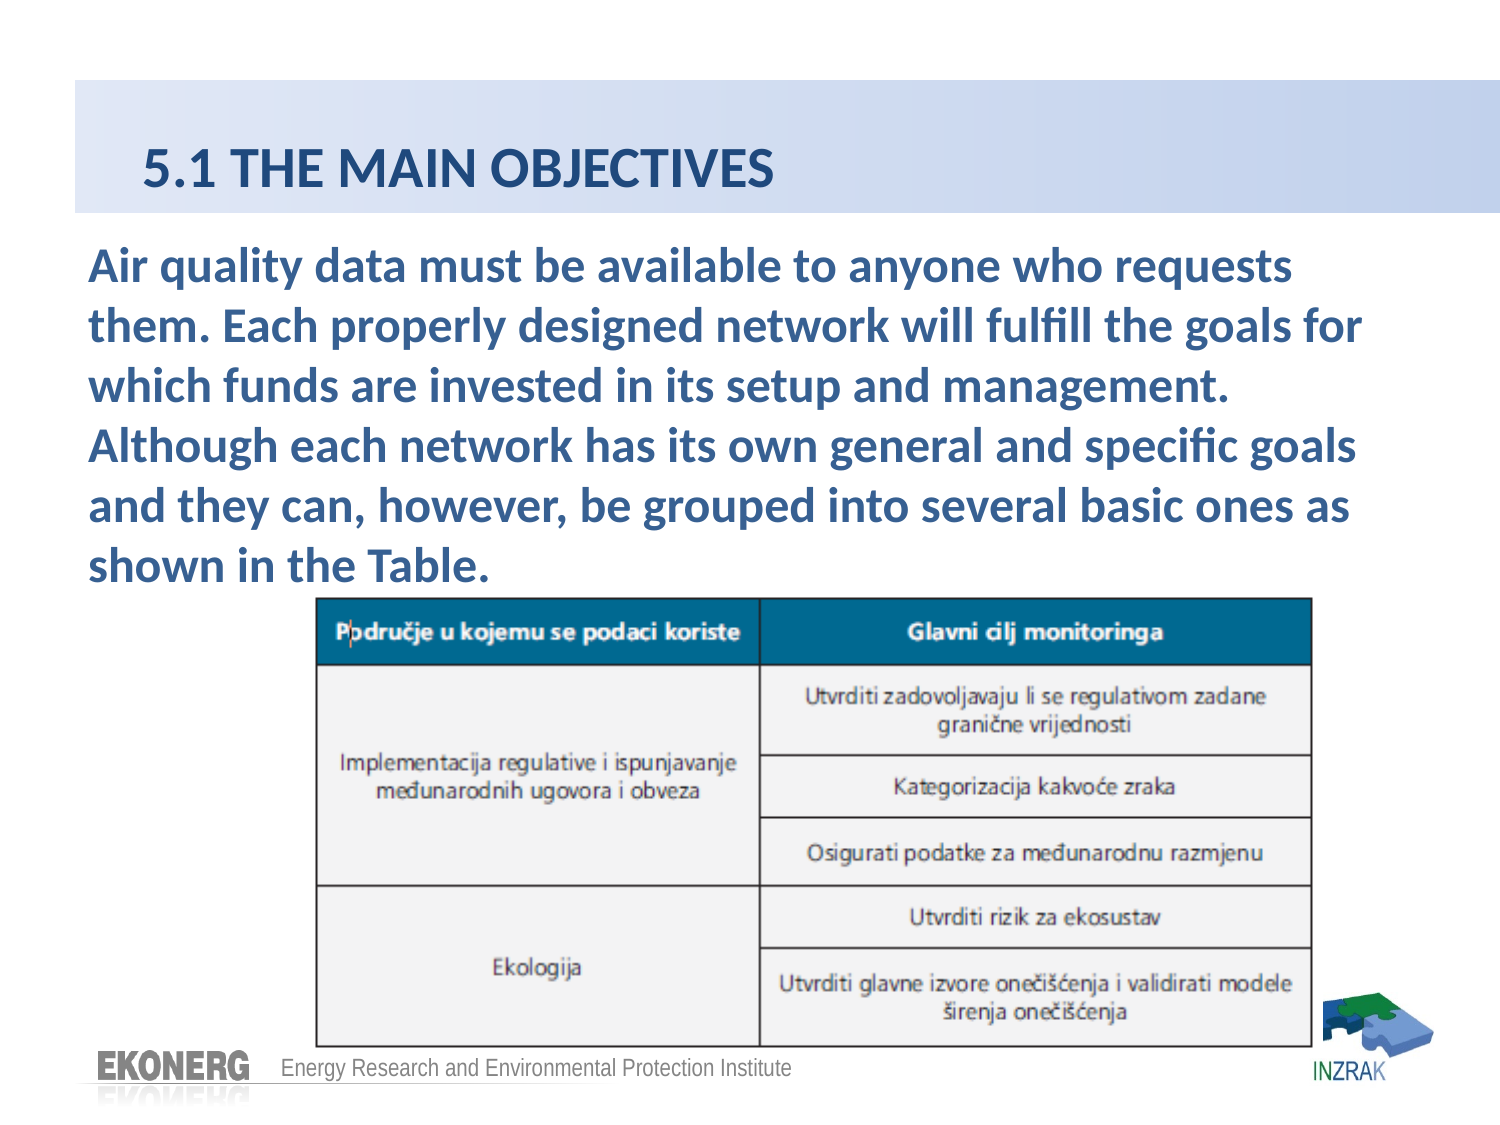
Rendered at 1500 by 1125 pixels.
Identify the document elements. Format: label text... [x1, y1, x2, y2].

text_box Air quality data must be available to anyone who requests them. Each properly designed network will fulfill the goals for which funds are invested in its setup and management. Although each network has its own general and specific goals and they can, however, be grouped into several basic ones as shown in the Table. [73, 224, 1440, 600]
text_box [61, 1038, 877, 1112]
picture [305, 588, 1434, 1088]
title 5.1 THE MAIN OBJECTIVES [75, 80, 1500, 213]
